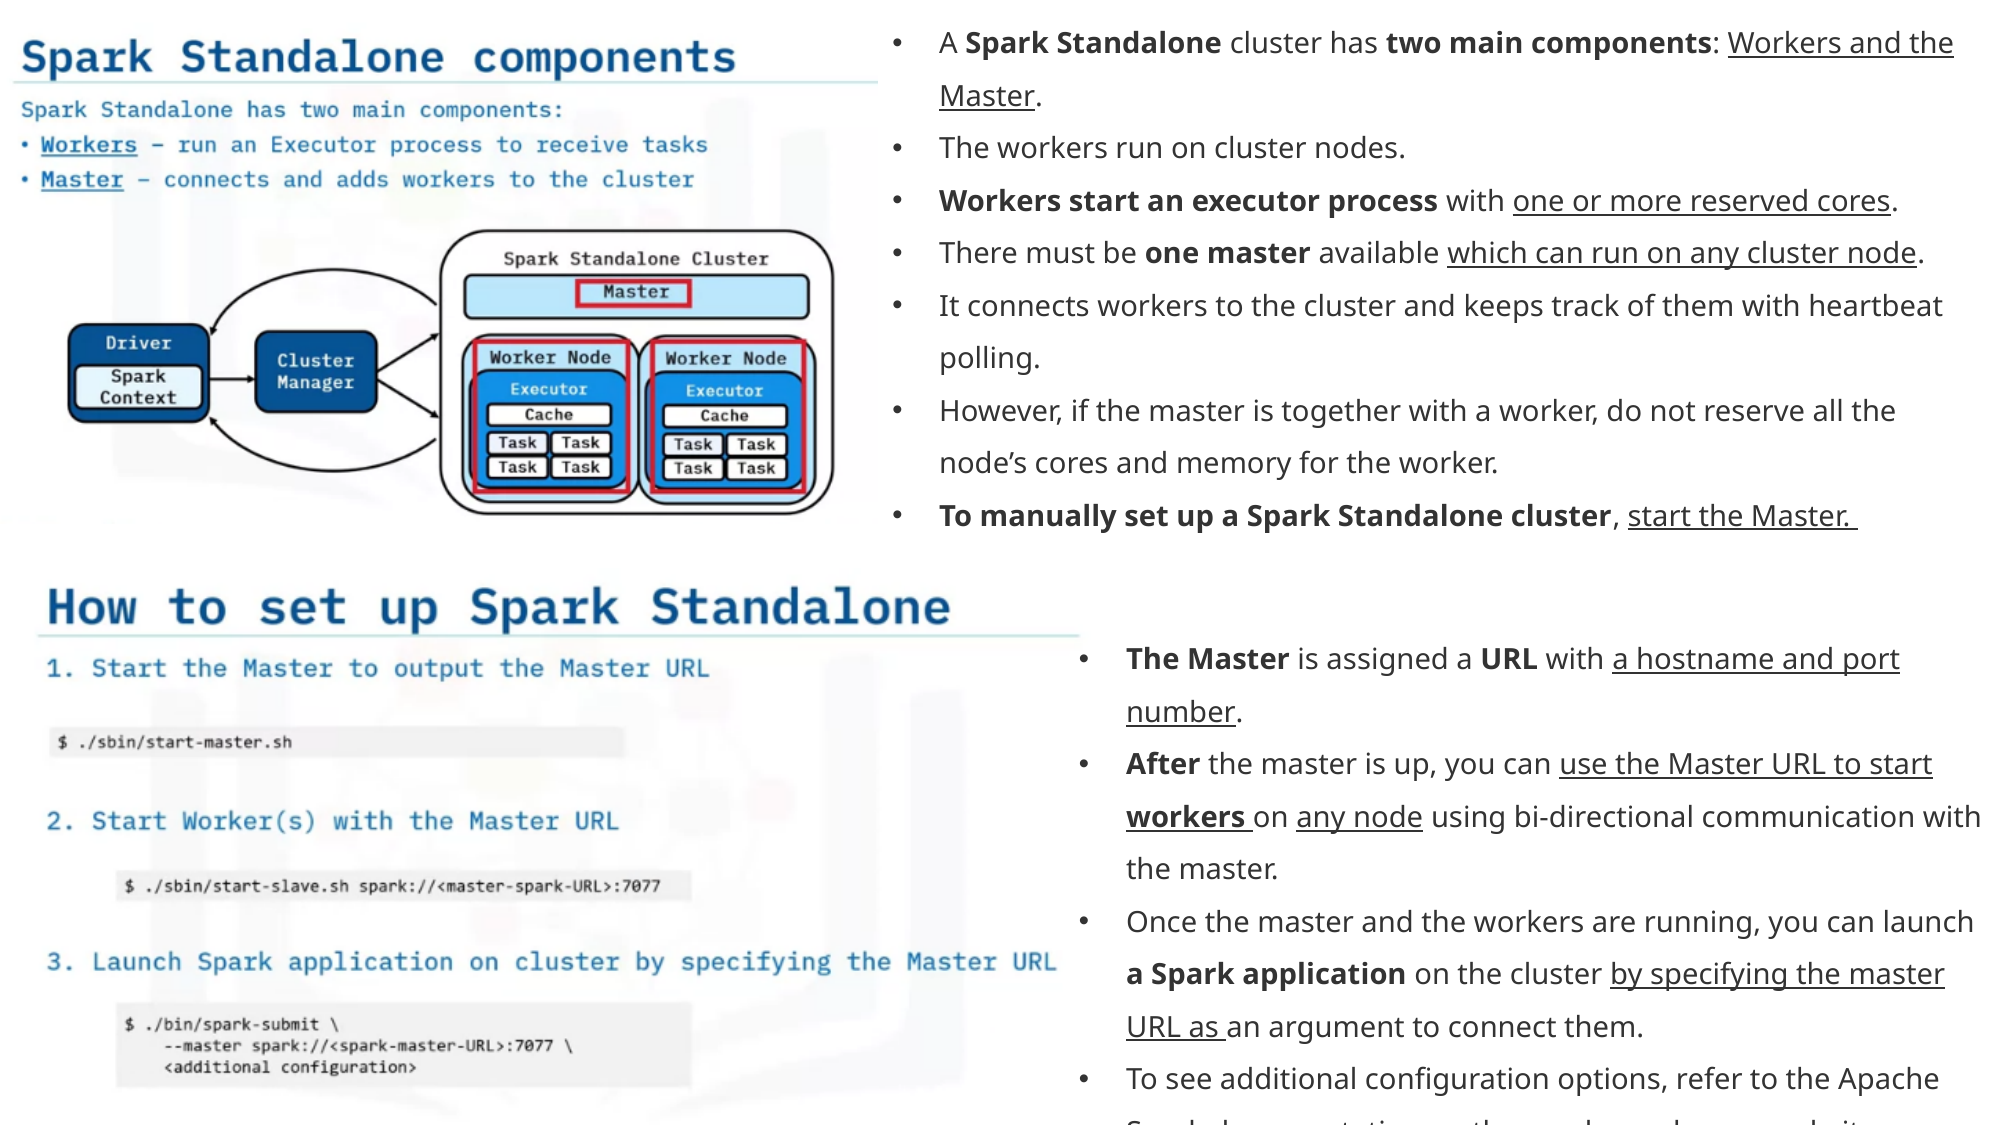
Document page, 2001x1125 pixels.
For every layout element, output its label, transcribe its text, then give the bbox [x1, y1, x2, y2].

text_box A Spark Standalone cluster has two main components: Workers and the Master. The workers run on cluster nodes. Workers start an executor process with one or more reserved cores. There must be one master available which can run on any cluster node. It connects workers to the cluster and keeps track of them with heartbeat polling. However, if the master is together with a worker, do not reserve all the node’s cores and memory for the worker. To manually set up a Spark Standalone cluster, start the Master. [877, 0, 2000, 540]
text_box The Master is assigned a URL with a hostname and port number. After the master is up, you can use the Master URL to start workers on any node using bi-directional communication with the master. Once the master and the workers are running, you can launch a Spark application on the cluster by specifying the master URL as an argument to connect them. To see additional configuration options, refer to the Apache Spark documentation on the spark.apache.org website. [1114, 616, 2000, 1125]
picture [14, 542, 1114, 1125]
picture [0, 19, 878, 524]
